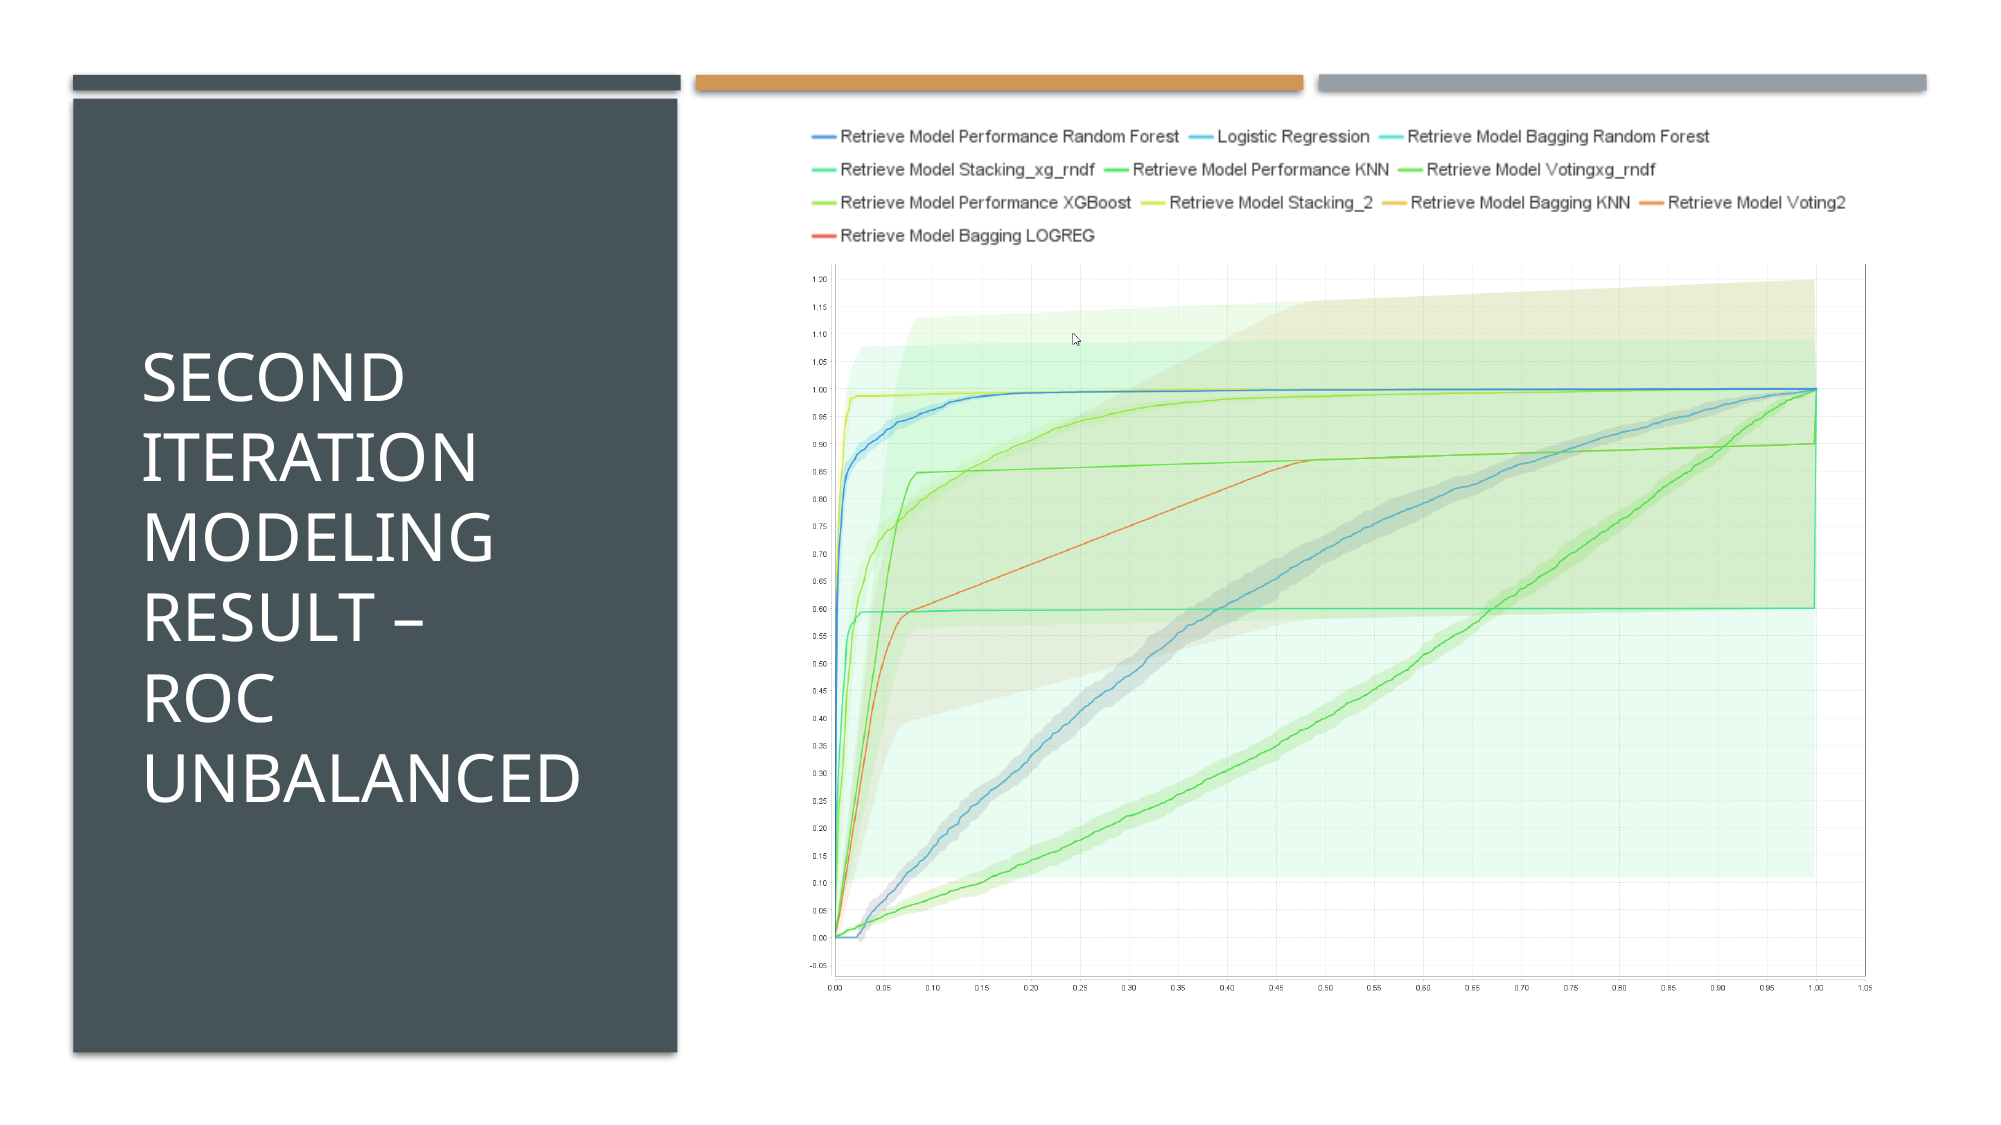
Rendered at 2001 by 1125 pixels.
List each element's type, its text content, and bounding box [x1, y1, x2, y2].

picture [791, 116, 1875, 995]
title Second Iteration Modeling Result – ROC unbalanced [125, 101, 624, 1049]
